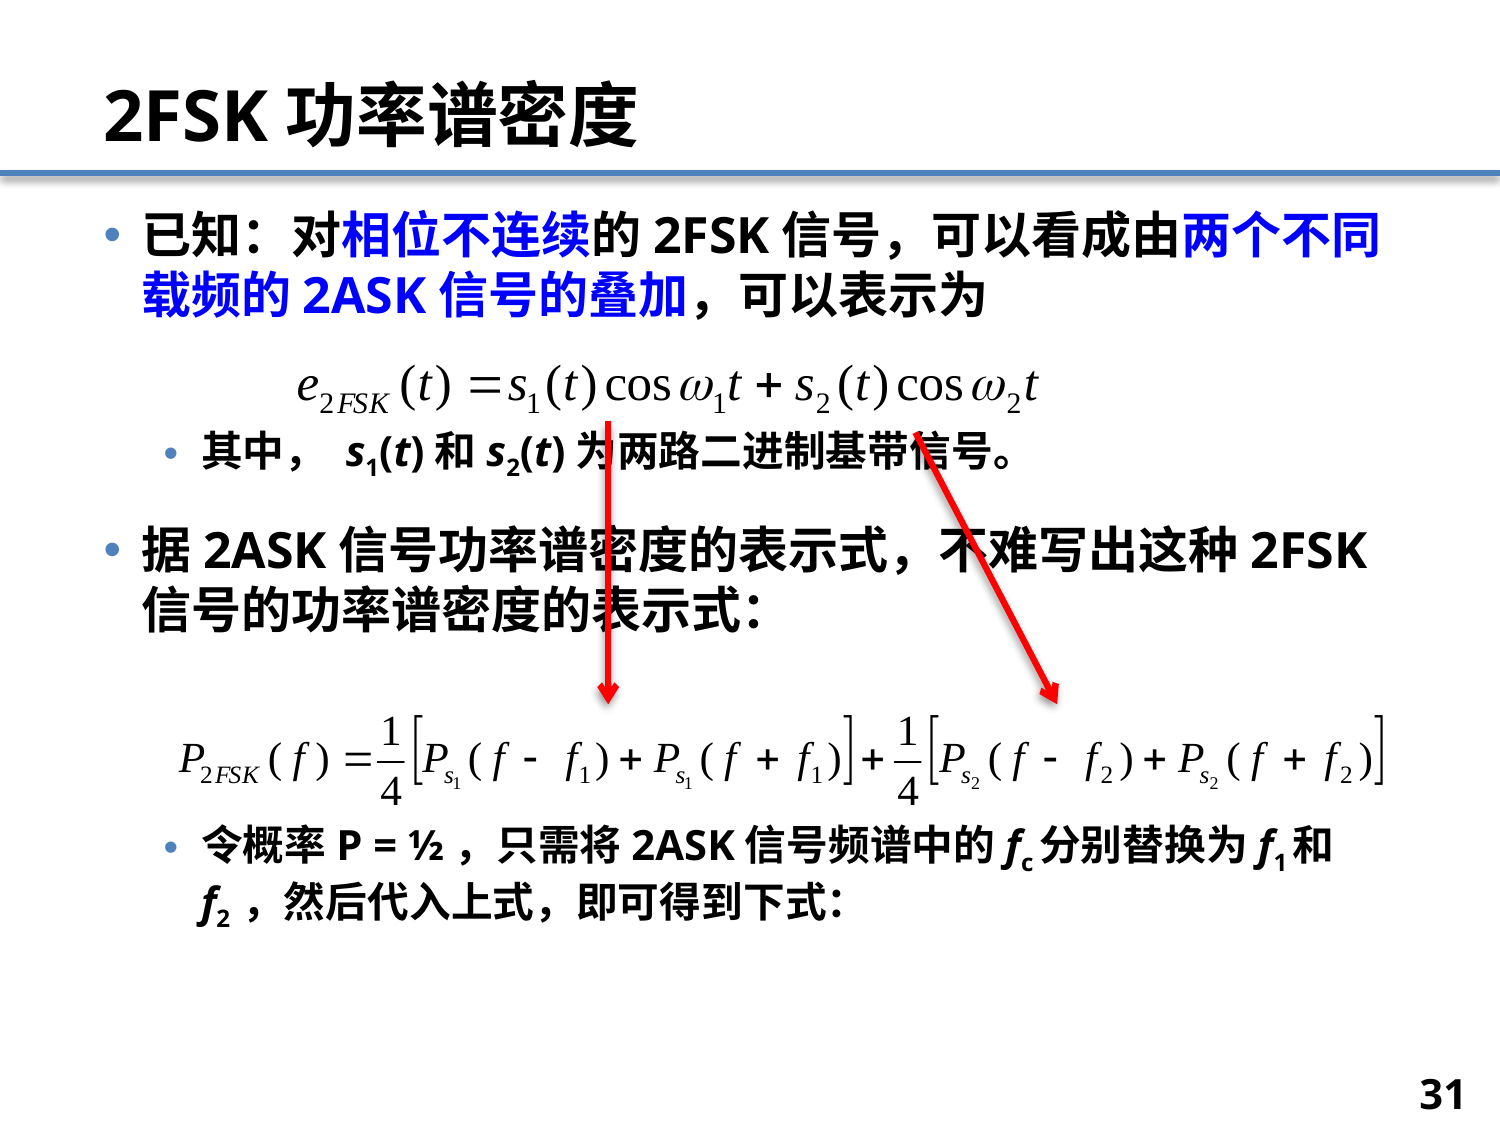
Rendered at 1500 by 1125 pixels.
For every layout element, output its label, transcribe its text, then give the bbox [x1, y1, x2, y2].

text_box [170, 703, 1390, 816]
list 已知：对相位不连续的2FSK信号，可以看成由两个不同载频的2ASK信号的叠加，可以表示为 其中， s1(t)和s2(t)为两路二进制基带信号。 据2ASK信号功率谱密度的表示式，不难写出这种2FSK信号的功率谱密度的表示式： 令概率P = ½，只需将2ASK信号频谱中的fc分别替换为f1和f2 ，然后代入上式，即可得到下式： [1064, 531, 1412, 543]
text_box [915, 432, 1058, 705]
list 已知：对相位不连续的2FSK信号，可以看成由两个不同载频的2ASK信号的叠加，可以表示为 其中， s1(t)和s2(t)为两路二进制基带信号。 据2ASK信号功率谱密度的表示式，不难写出这种2FSK信号的功率谱密度的表示式： 令概率P = ½，只需将2ASK信号频谱中的fc分别替换为f1和f2 ，然后代入上式，即可得到下式： [88, 531, 598, 543]
list 已知：对相位不连续的2FSK信号，可以看成由两个不同载频的2ASK信号的叠加，可以表示为 其中， s1(t)和s2(t)为两路二进制基带信号。 据2ASK信号功率谱密度的表示式，不难写出这种2FSK信号的功率谱密度的表示式： 令概率P = ½，只需将2ASK信号频谱中的fc分别替换为f1和f2 ，然后代入上式，即可得到下式： [88, 544, 1412, 1024]
slide_number 31 [1379, 1075, 1483, 1118]
list 已知：对相位不连续的2FSK信号，可以看成由两个不同载频的2ASK信号的叠加，可以表示为 其中， s1(t)和s2(t)为两路二进制基带信号。 据2ASK信号功率谱密度的表示式，不难写出这种2FSK信号的功率谱密度的表示式： 令概率P = ½，只需将2ASK信号频谱中的fc分别替换为f1和f2 ，然后代入上式，即可得到下式： [88, 196, 1412, 530]
list 已知：对相位不连续的2FSK信号，可以看成由两个不同载频的2ASK信号的叠加，可以表示为 其中， s1(t)和s2(t)为两路二进制基带信号。 据2ASK信号功率谱密度的表示式，不难写出这种2FSK信号的功率谱密度的表示式： 令概率P = ½，只需将2ASK信号频谱中的fc分别替换为f1和f2 ，然后代入上式，即可得到下式： [617, 531, 908, 543]
title 2FSK功率谱密度 [88, 30, 1412, 164]
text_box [288, 349, 1050, 427]
